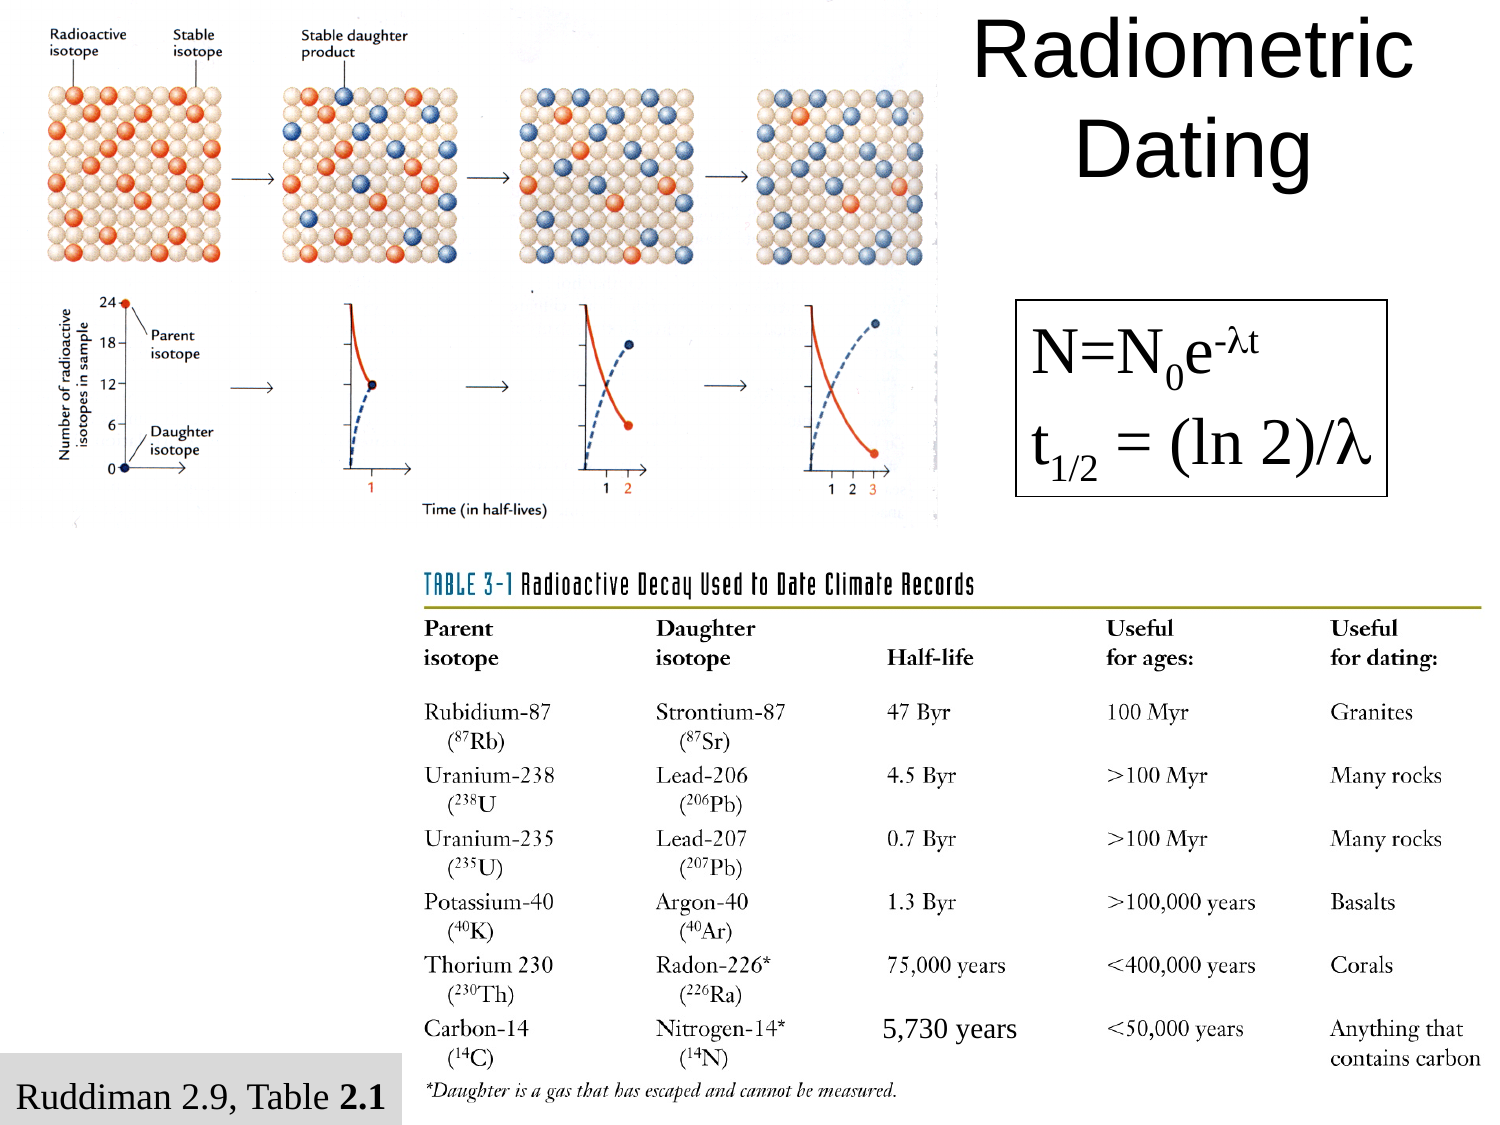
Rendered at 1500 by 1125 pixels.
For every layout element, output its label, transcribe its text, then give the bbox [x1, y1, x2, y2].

picture [402, 543, 1500, 1125]
text_box Ruddiman 2.9, Table 2.1 [0, 1064, 397, 1125]
text_box N=N0e-lt t1/2 = (ln 2)/l [1016, 299, 1387, 497]
title Radiometric Dating [938, 0, 1500, 188]
picture [0, 0, 938, 528]
